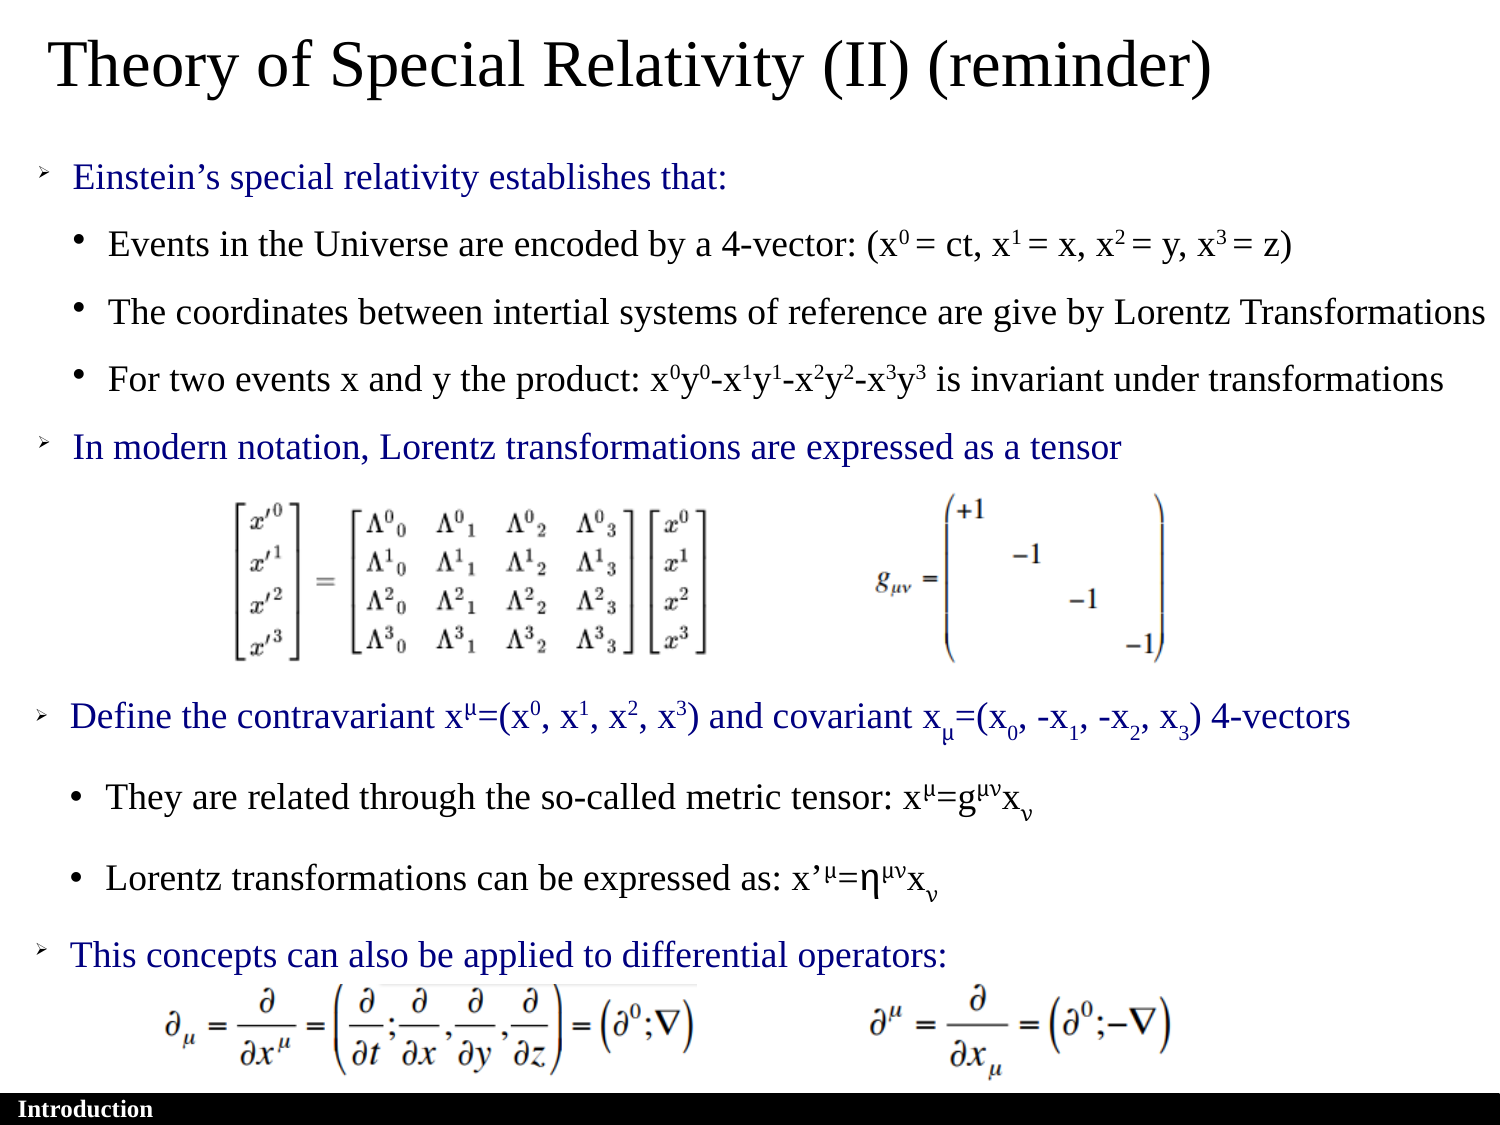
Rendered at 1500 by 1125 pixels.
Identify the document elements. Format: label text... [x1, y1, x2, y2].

picture [153, 984, 697, 1090]
picture [873, 482, 1182, 674]
text_box Theory of Special Relativity (II) (reminder) [22, 12, 1240, 117]
text_box Define the contravariant xμ=(x0, x1, x2, x3) and covariant xμ=(x0, -x1, -x2, x3) 4-vectors They are related through the so-called metric tensor: xμ=gμνxν Lorentz transformations can be expressed as: x’μ=ημνxν This concepts can also be applied to differential operators: [15, 651, 1500, 1019]
picture [211, 483, 733, 669]
picture [850, 972, 1182, 1086]
text_box Einstein’s special relativity establishes that: Events in the Universe are encoded by a 4-vector: (x0 = ct, x1 = x, x2 = y, x3 = z) The coordinates between intertial systems of reference are give by Lorentz Transformations For two events x and y the product: x0y0-x1y1-x2y2-x3y3 is invariant under transformations In modern notation, Lorentz transformations are expressed as a tensor [17, 117, 1500, 485]
